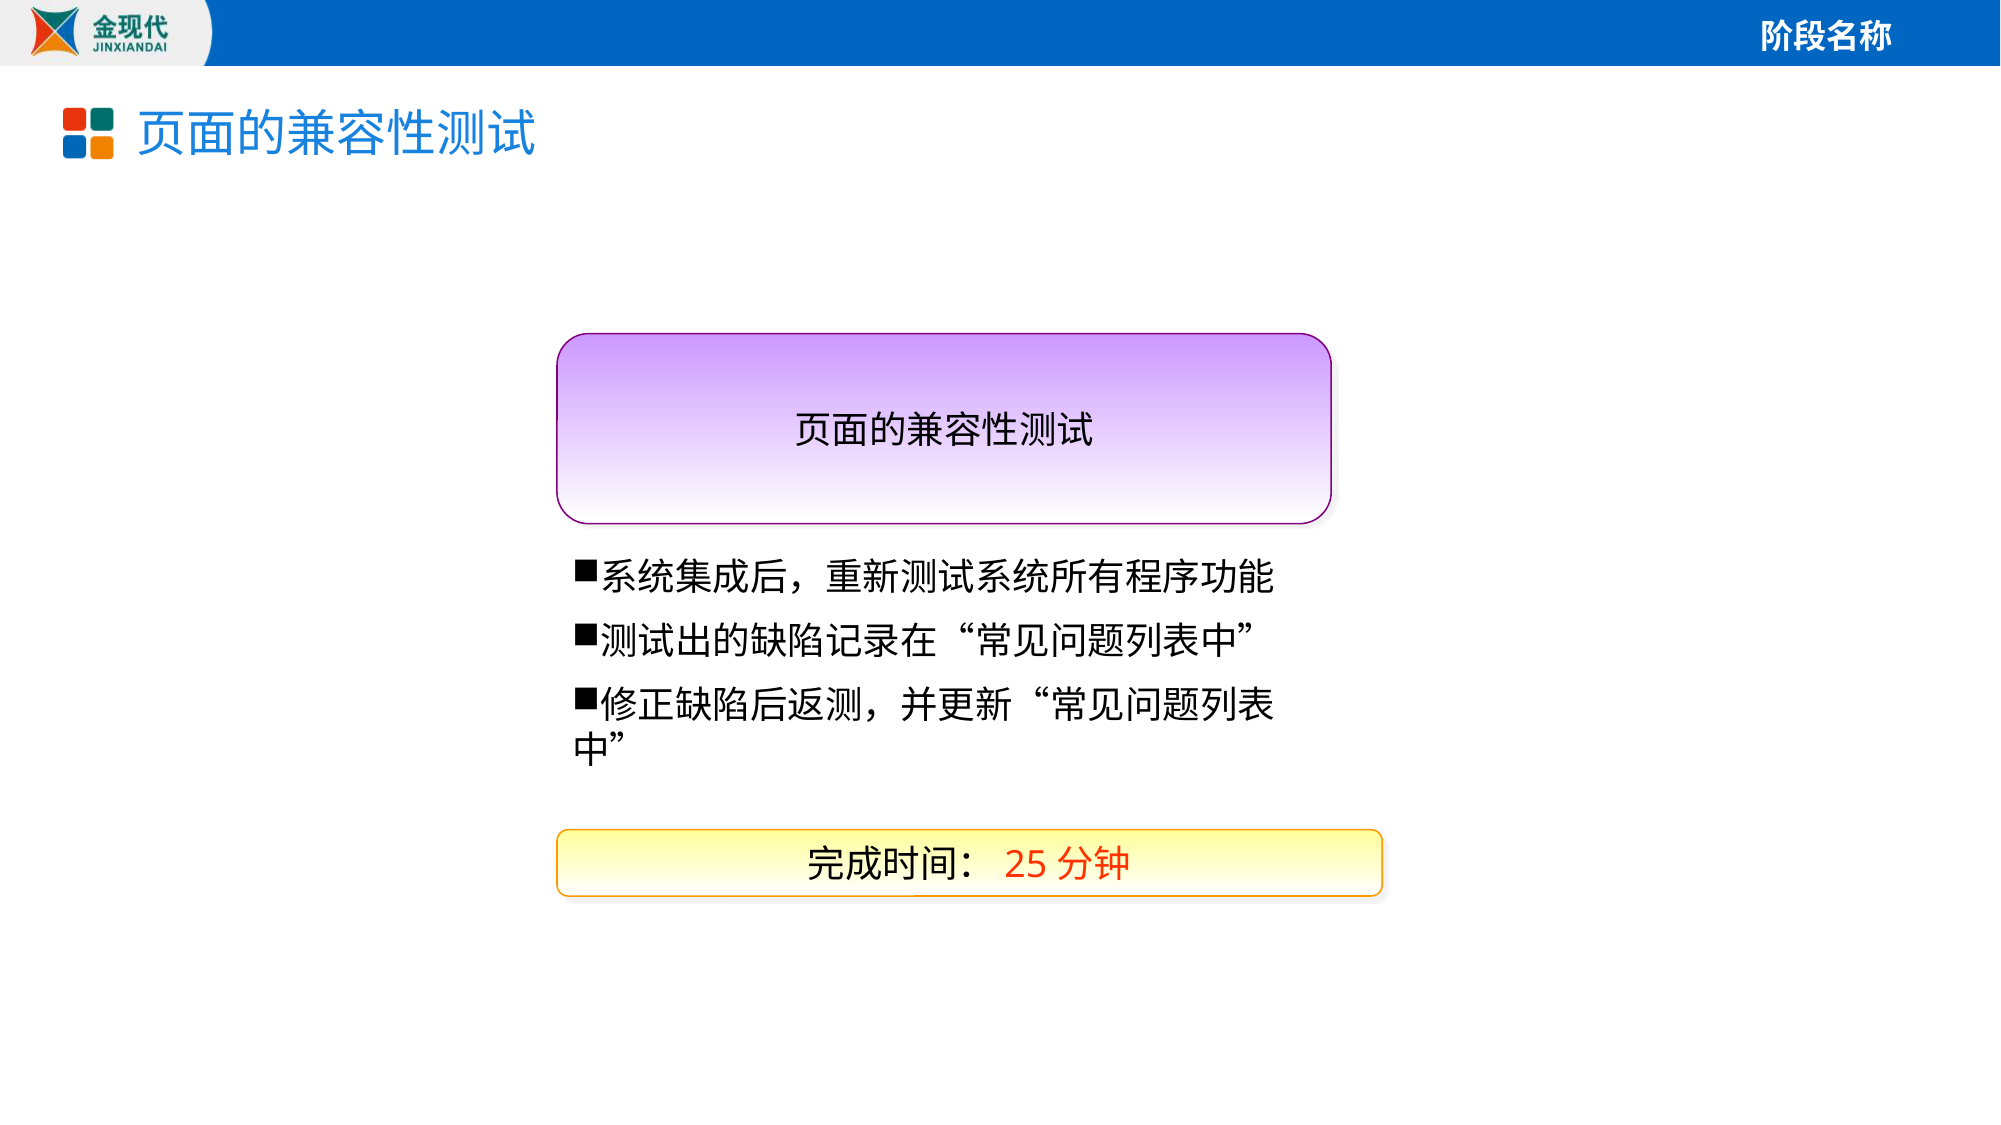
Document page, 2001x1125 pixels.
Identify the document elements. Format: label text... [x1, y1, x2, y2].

text_box 完成时间：25分钟 [557, 829, 1383, 897]
picture [0, 0, 2001, 66]
title 页面的兼容性测试 [121, 97, 842, 173]
text_box 页面的兼容性测试 [556, 333, 1332, 524]
picture [63, 101, 117, 165]
text_box 系统集成后，重新测试系统所有程序功能 测试出的缺陷记录在“常见问题列表中” 修正缺陷后返测，并更新“常见问题列表中” [557, 546, 1337, 779]
